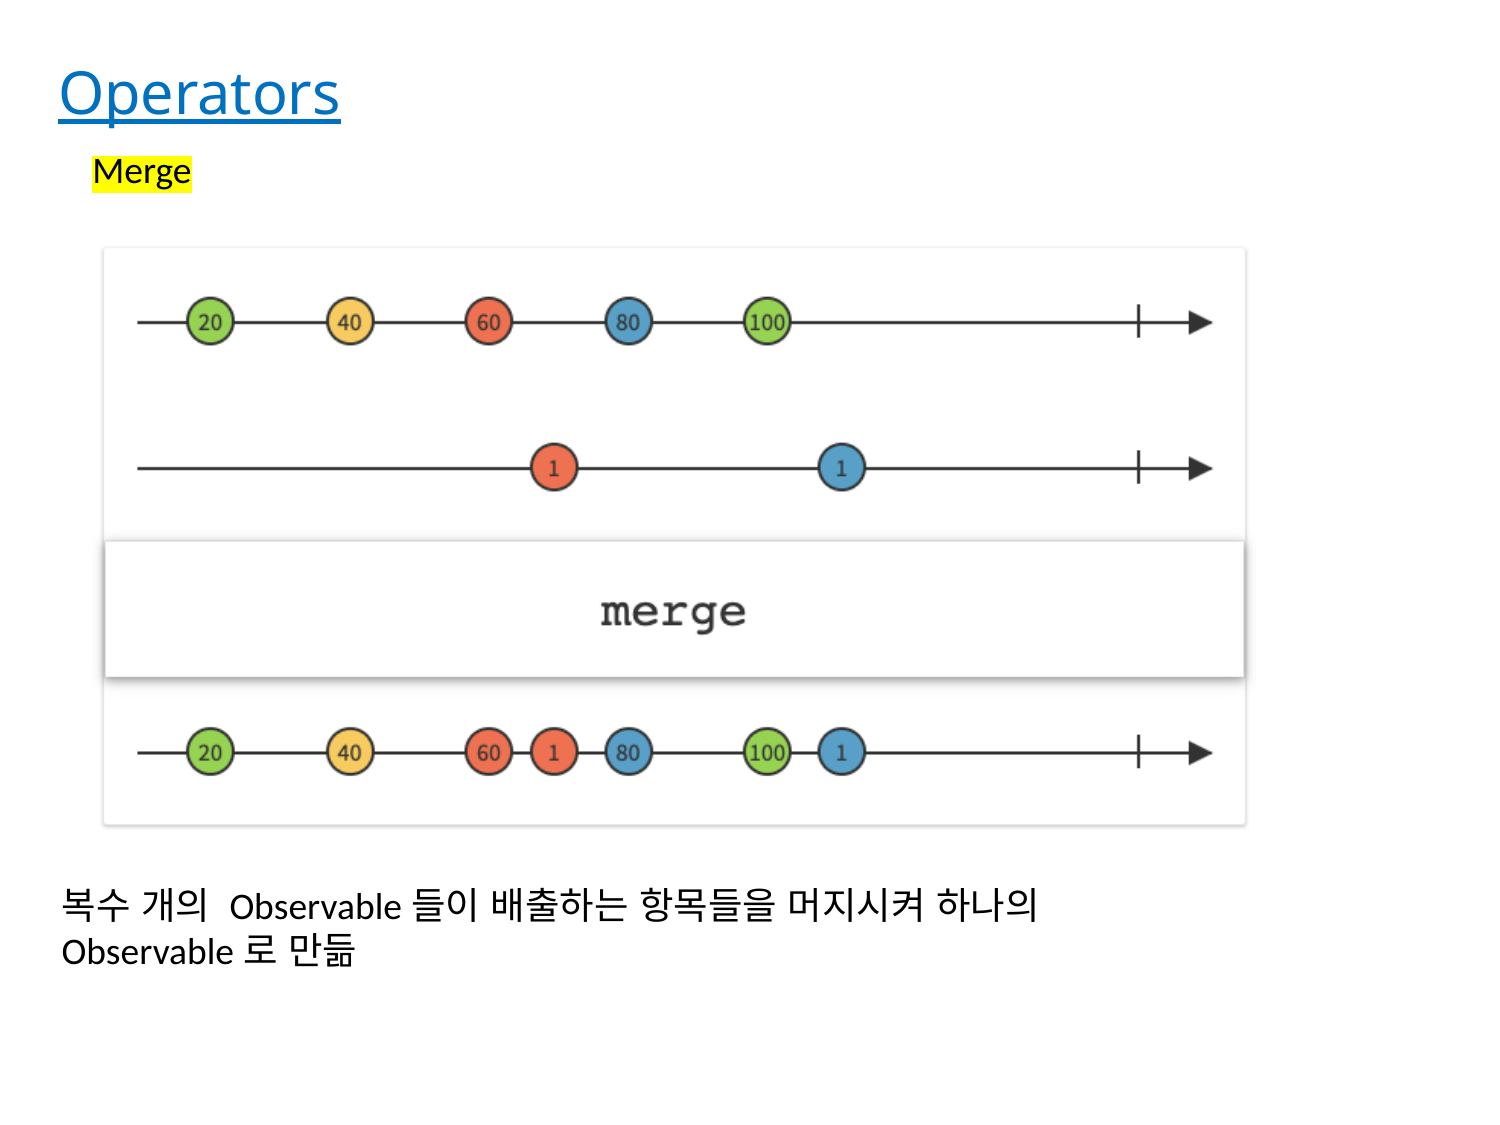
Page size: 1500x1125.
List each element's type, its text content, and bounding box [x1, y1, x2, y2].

text_box Merge [77, 139, 623, 199]
text_box 복수 개의 Observable들이 배출하는 항목들을 머지시켜 하나의 Observable로 만듦 [46, 874, 1195, 979]
text_box Operators [46, 37, 1408, 134]
picture [91, 227, 1256, 843]
